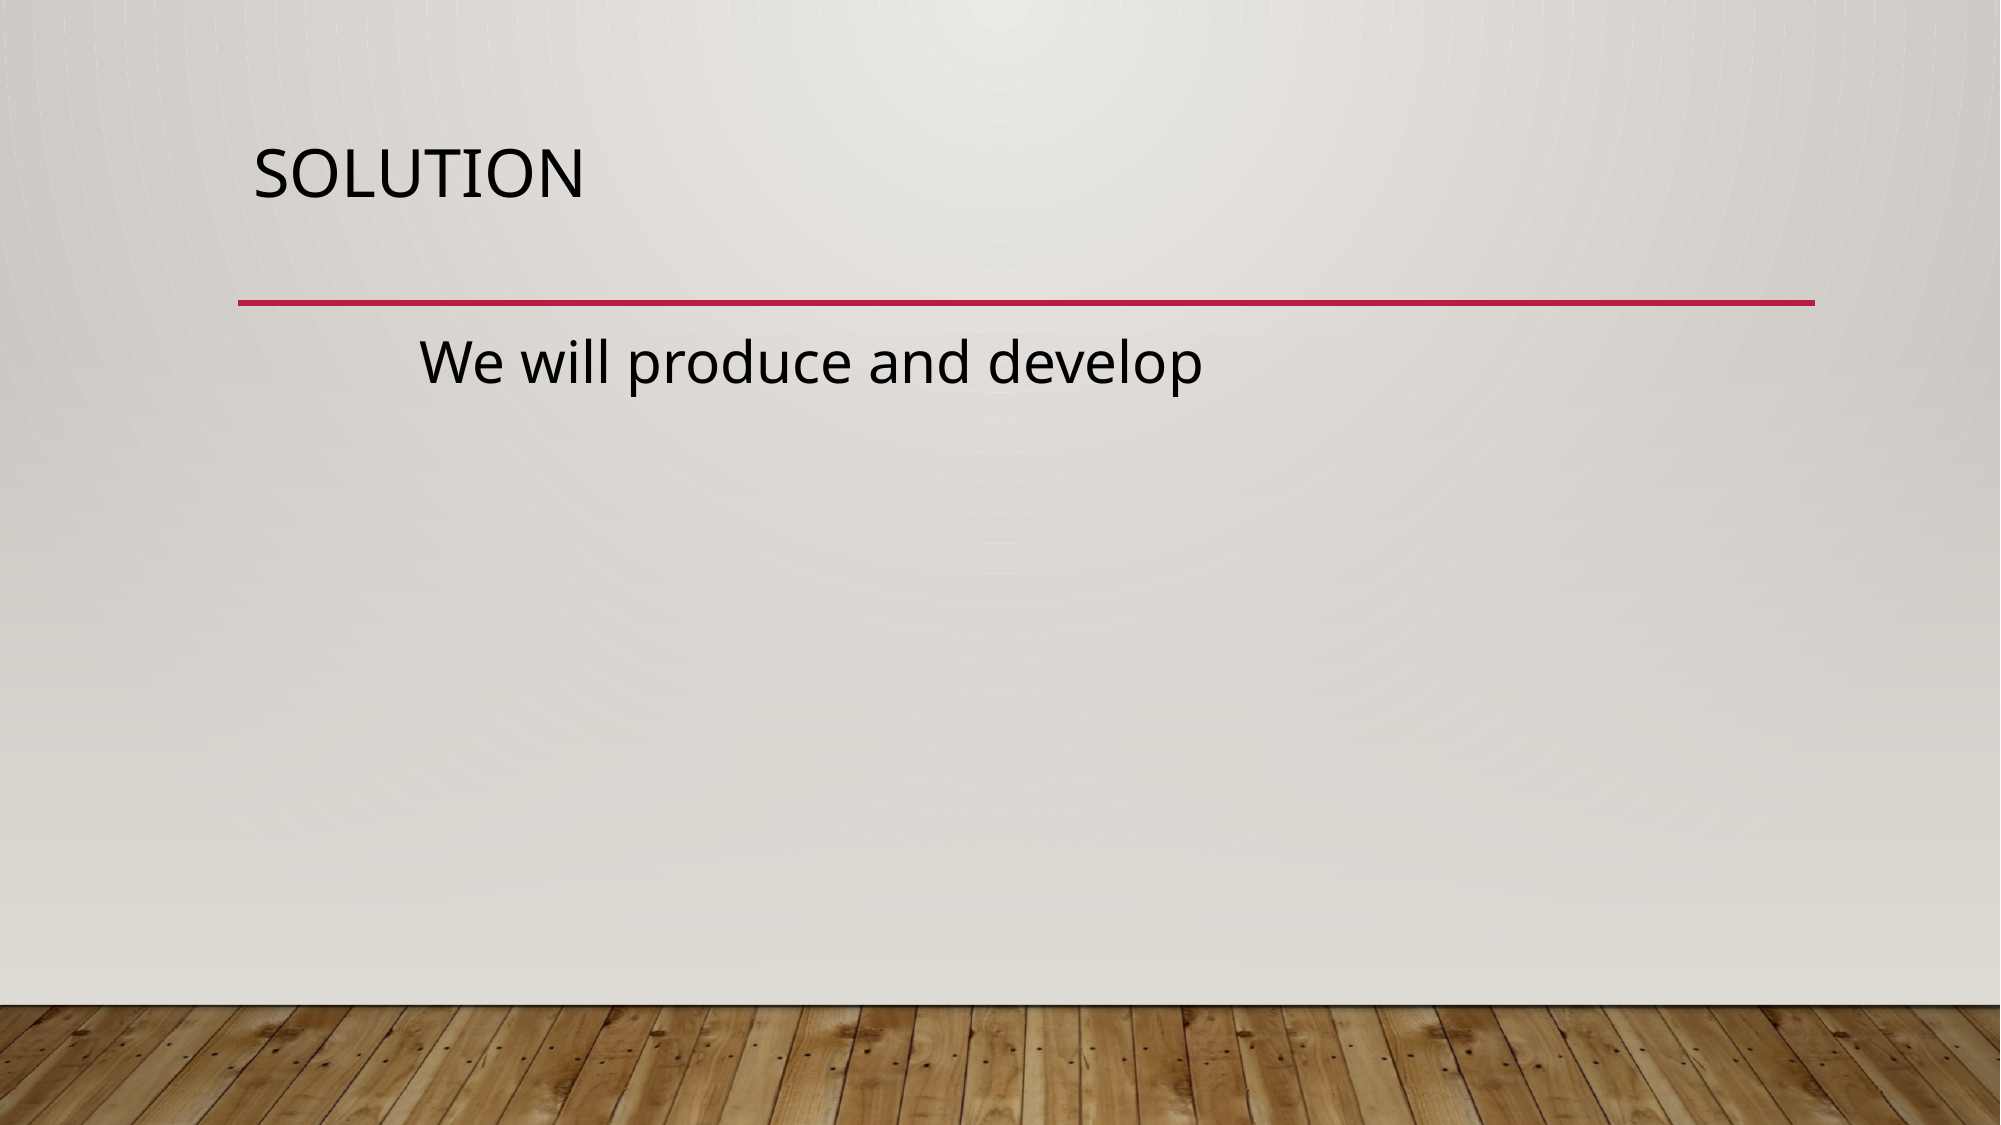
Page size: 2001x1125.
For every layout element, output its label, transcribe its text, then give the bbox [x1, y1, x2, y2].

text_box We will produce and develop [404, 317, 1337, 403]
picture [0, 1005, 2000, 1125]
title SOLUTION [238, 131, 1814, 305]
